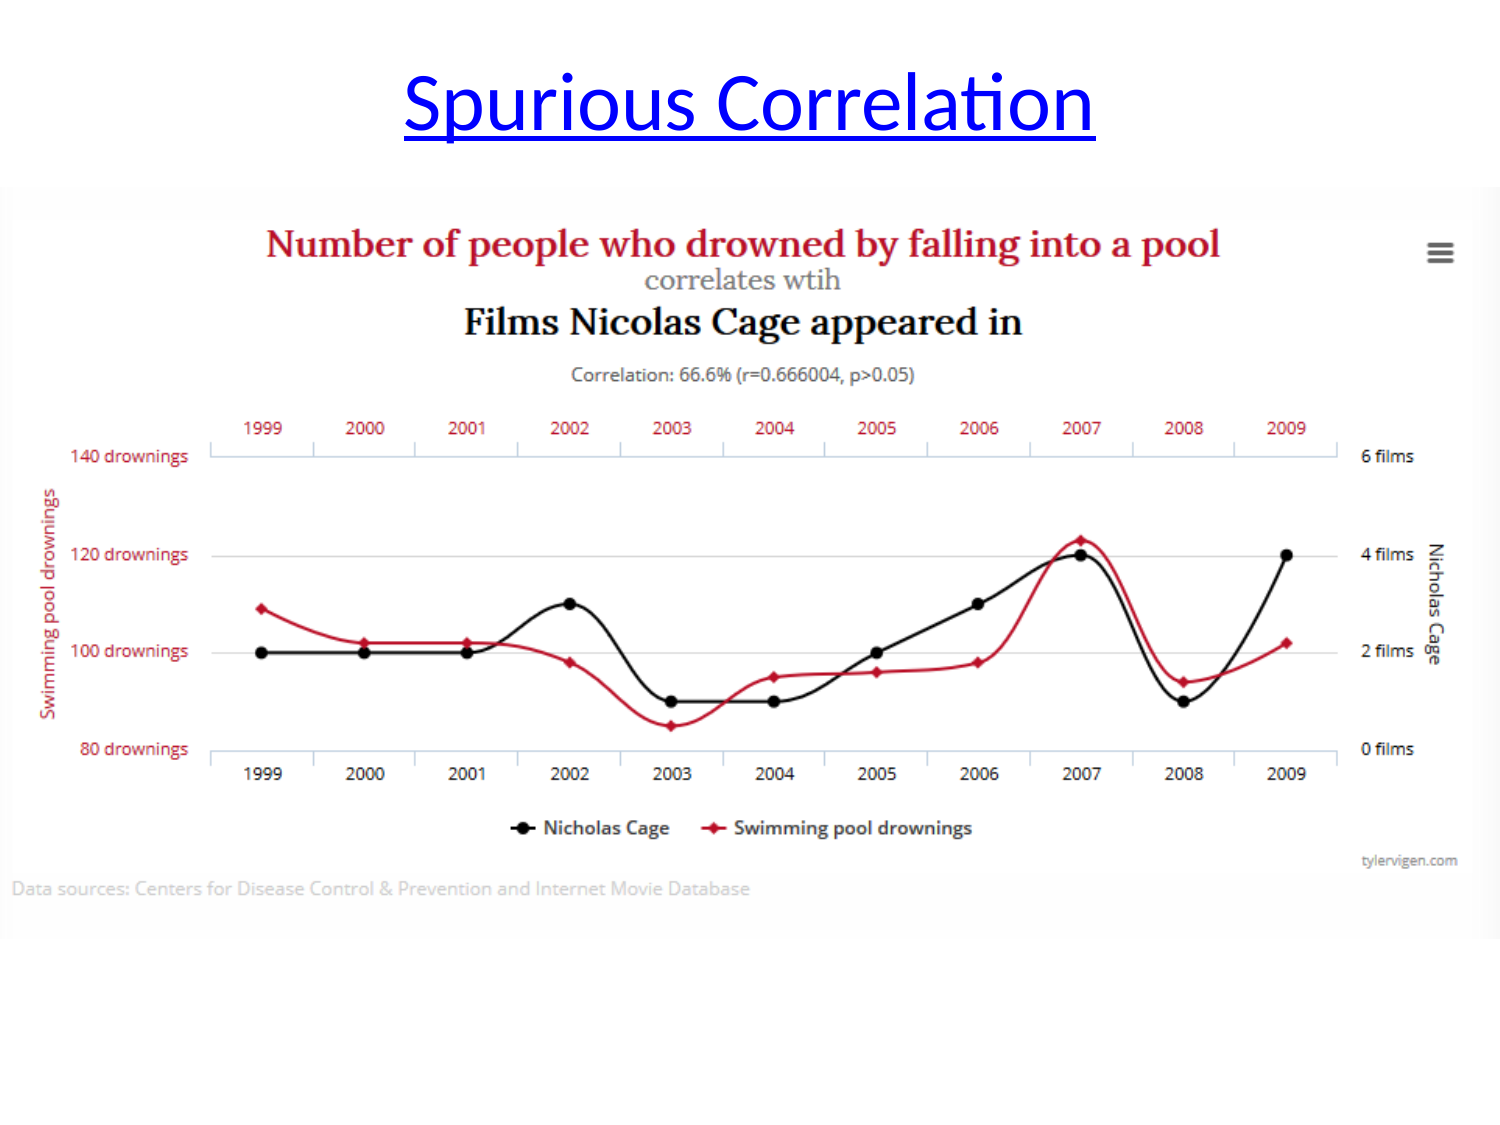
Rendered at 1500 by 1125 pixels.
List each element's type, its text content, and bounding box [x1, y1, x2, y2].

picture [0, 187, 1500, 940]
text_box Spurious Correlation [388, 39, 1111, 155]
